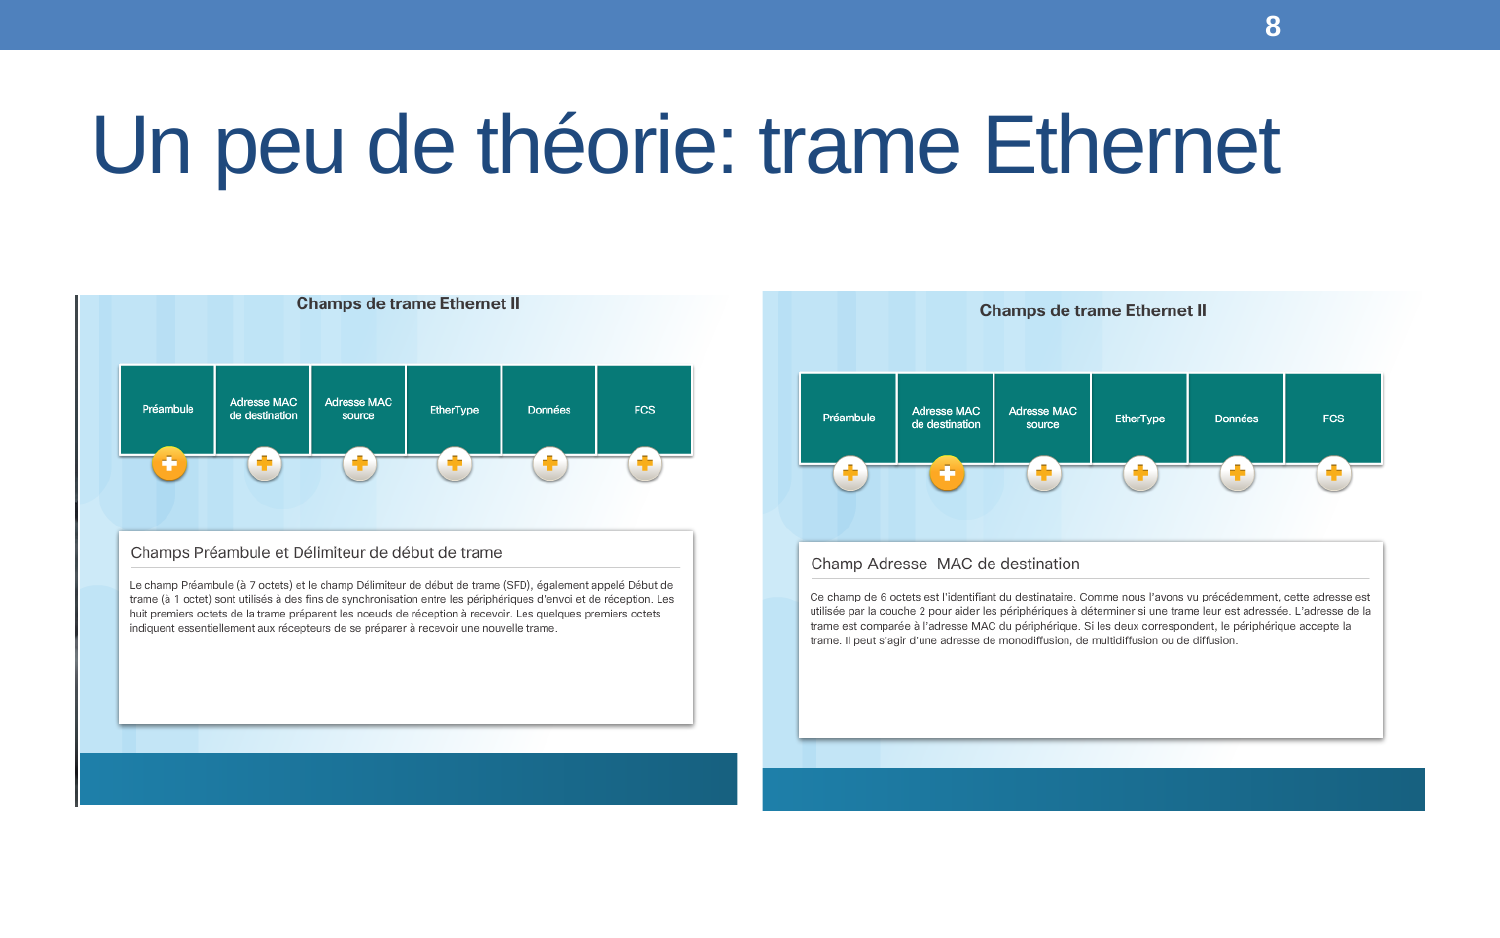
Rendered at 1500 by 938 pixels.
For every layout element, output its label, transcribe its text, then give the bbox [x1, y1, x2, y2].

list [74, 295, 738, 807]
title Un peu de théorie: trame Ethernet [75, 72, 1425, 209]
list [762, 291, 1426, 812]
slide_number 8 [1250, 2, 1425, 48]
